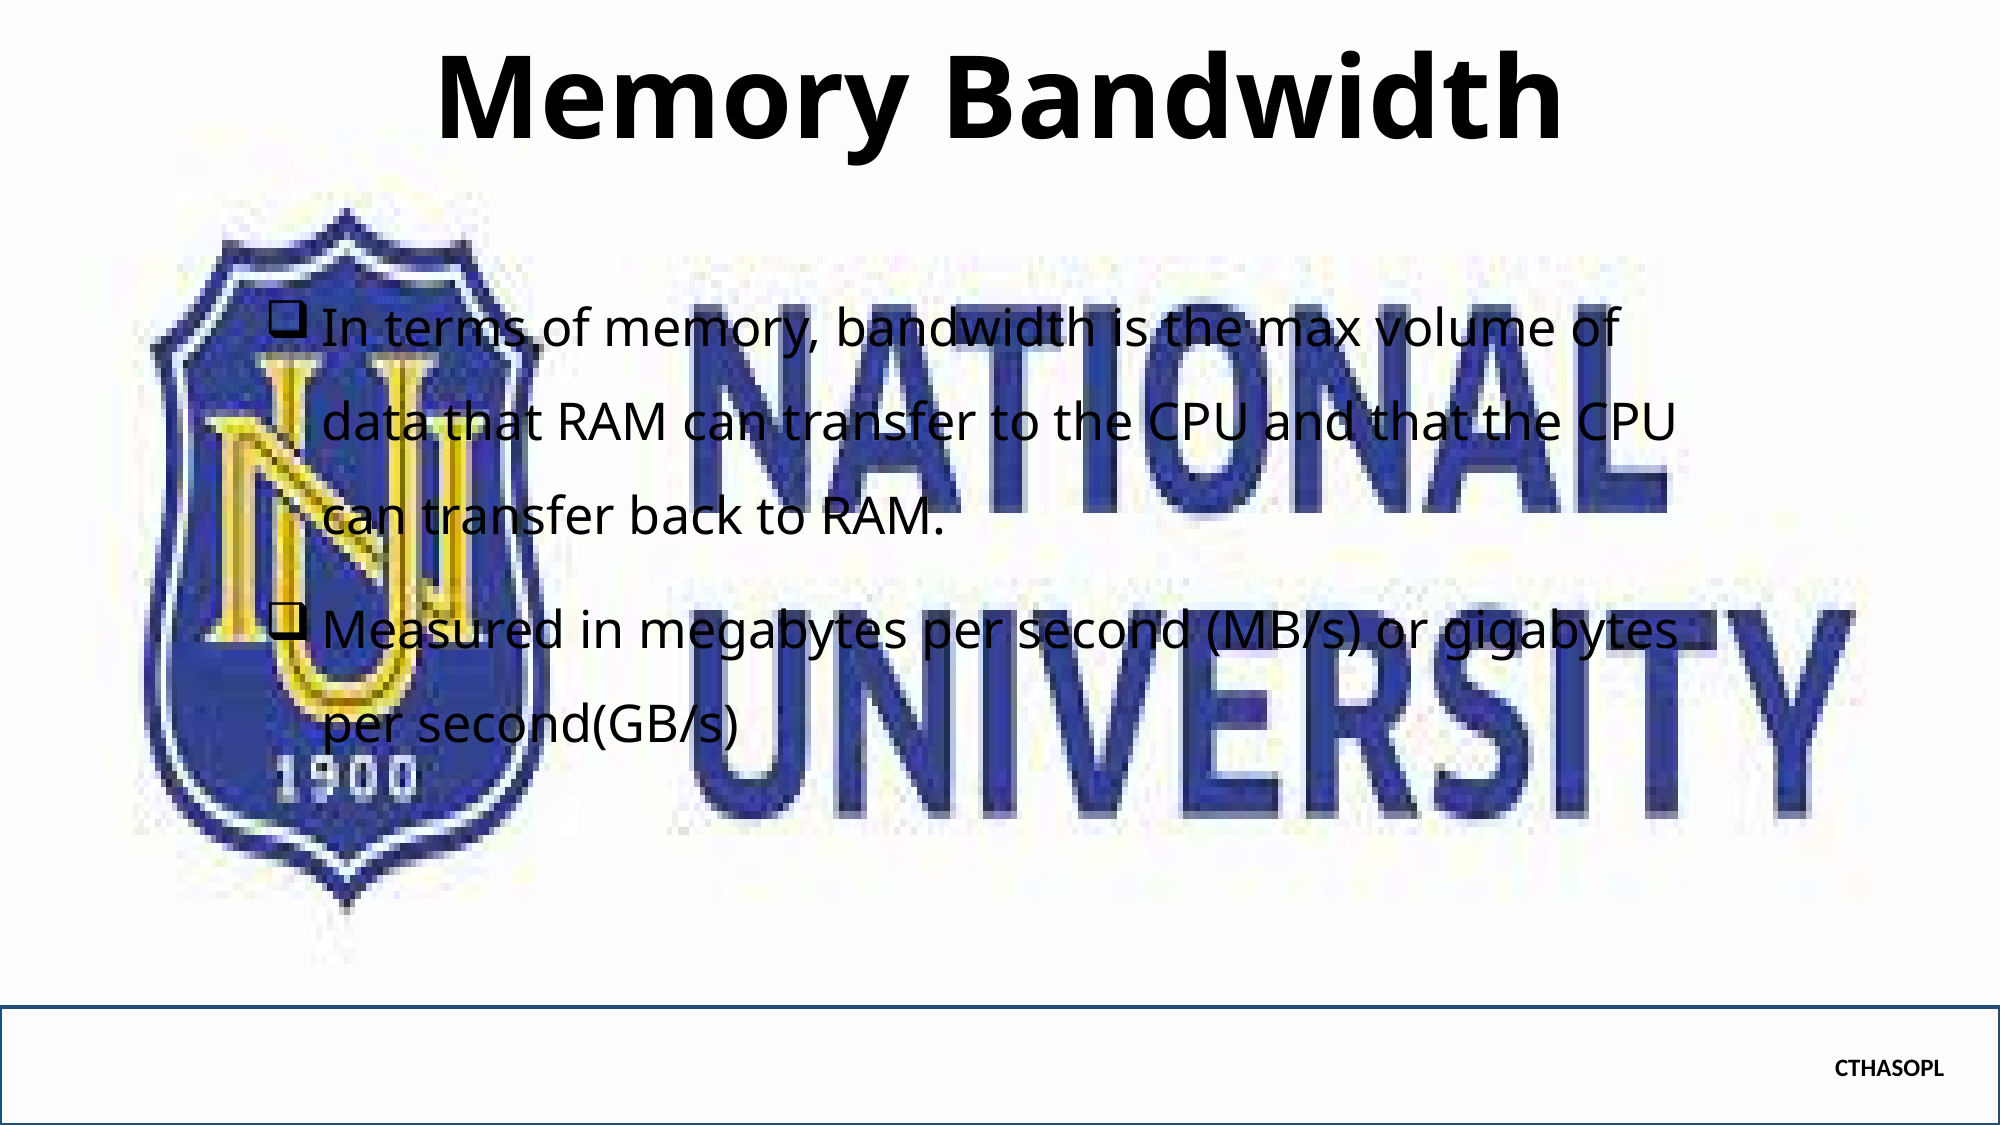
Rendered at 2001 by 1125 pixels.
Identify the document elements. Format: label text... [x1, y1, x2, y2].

picture [0, 0, 2000, 1007]
footer CTHASOPL [0, 1007, 2000, 1125]
title Memory Bandwidth [249, 31, 1750, 172]
subtitle In terms of memory, bandwidth is the max volume of data that RAM can transfer to the CPU and that the CPU can transfer back to RAM. Measured in megabytes per second (MB/s) or gigabytes per second(GB/s) [249, 256, 1736, 947]
